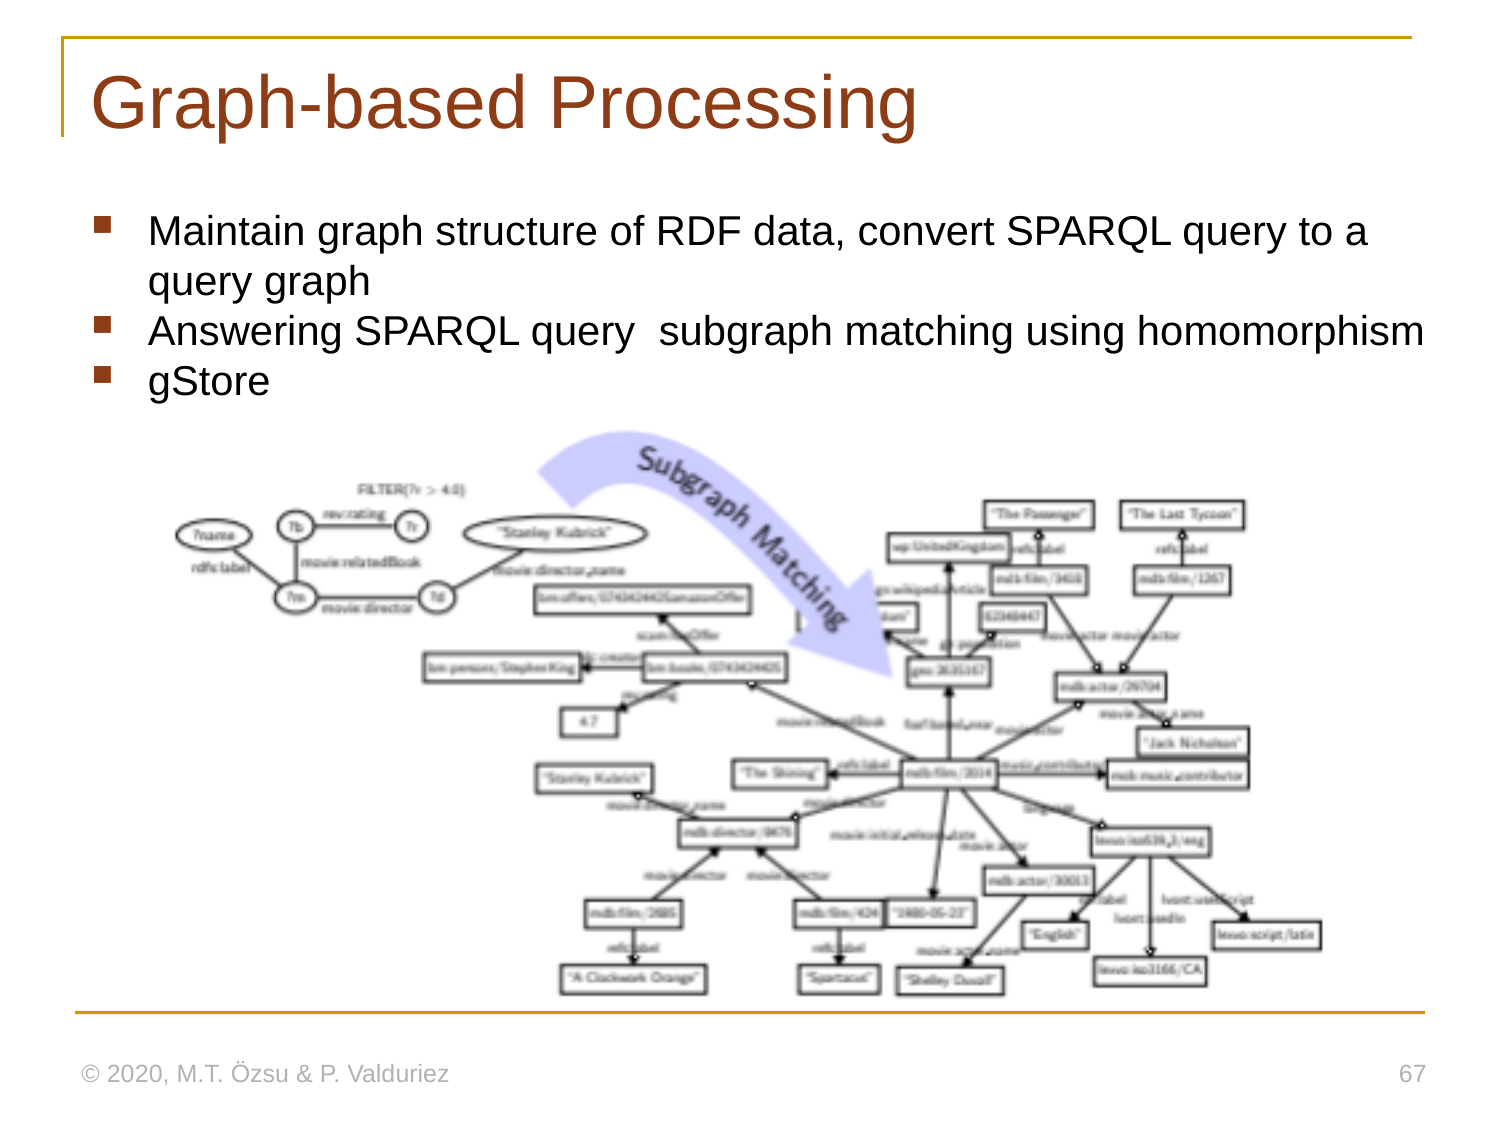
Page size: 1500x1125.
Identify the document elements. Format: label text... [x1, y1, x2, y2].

picture [170, 420, 1331, 1010]
footer © 2020, M.T. Özsu & P. Valduriez [66, 1042, 573, 1103]
title Graph-based Processing [74, 45, 1426, 233]
slide_number 67 [1104, 1042, 1442, 1103]
